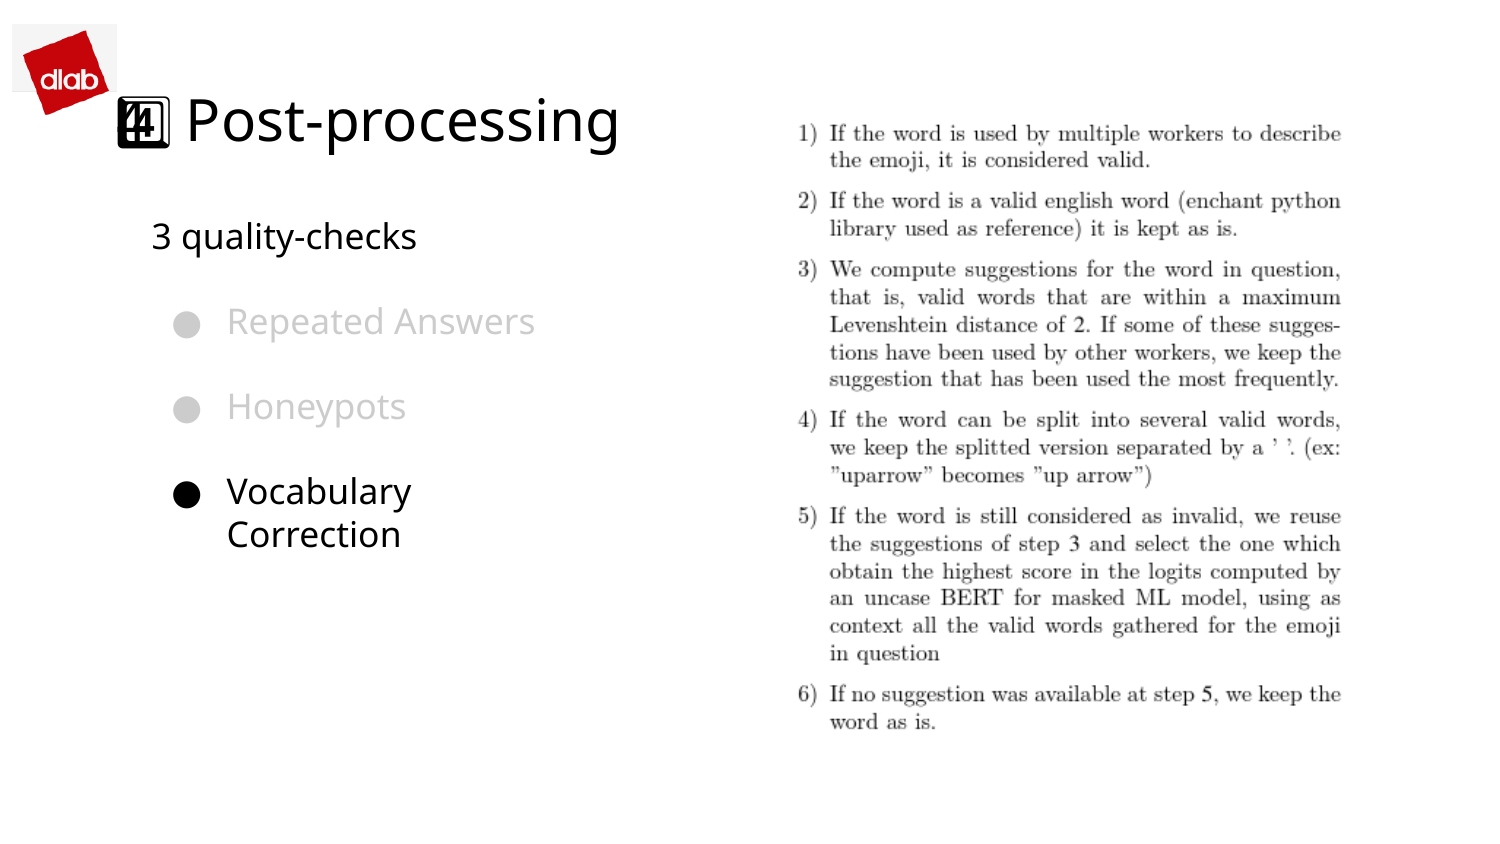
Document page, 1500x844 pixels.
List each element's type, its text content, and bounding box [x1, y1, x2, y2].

picture [792, 105, 1350, 738]
picture [12, 24, 117, 127]
text_box 4️⃣ Post-processing [100, 68, 1498, 163]
text_box 3 quality-checks Repeated Answers Honeypots Vocabulary Correction [136, 199, 610, 728]
